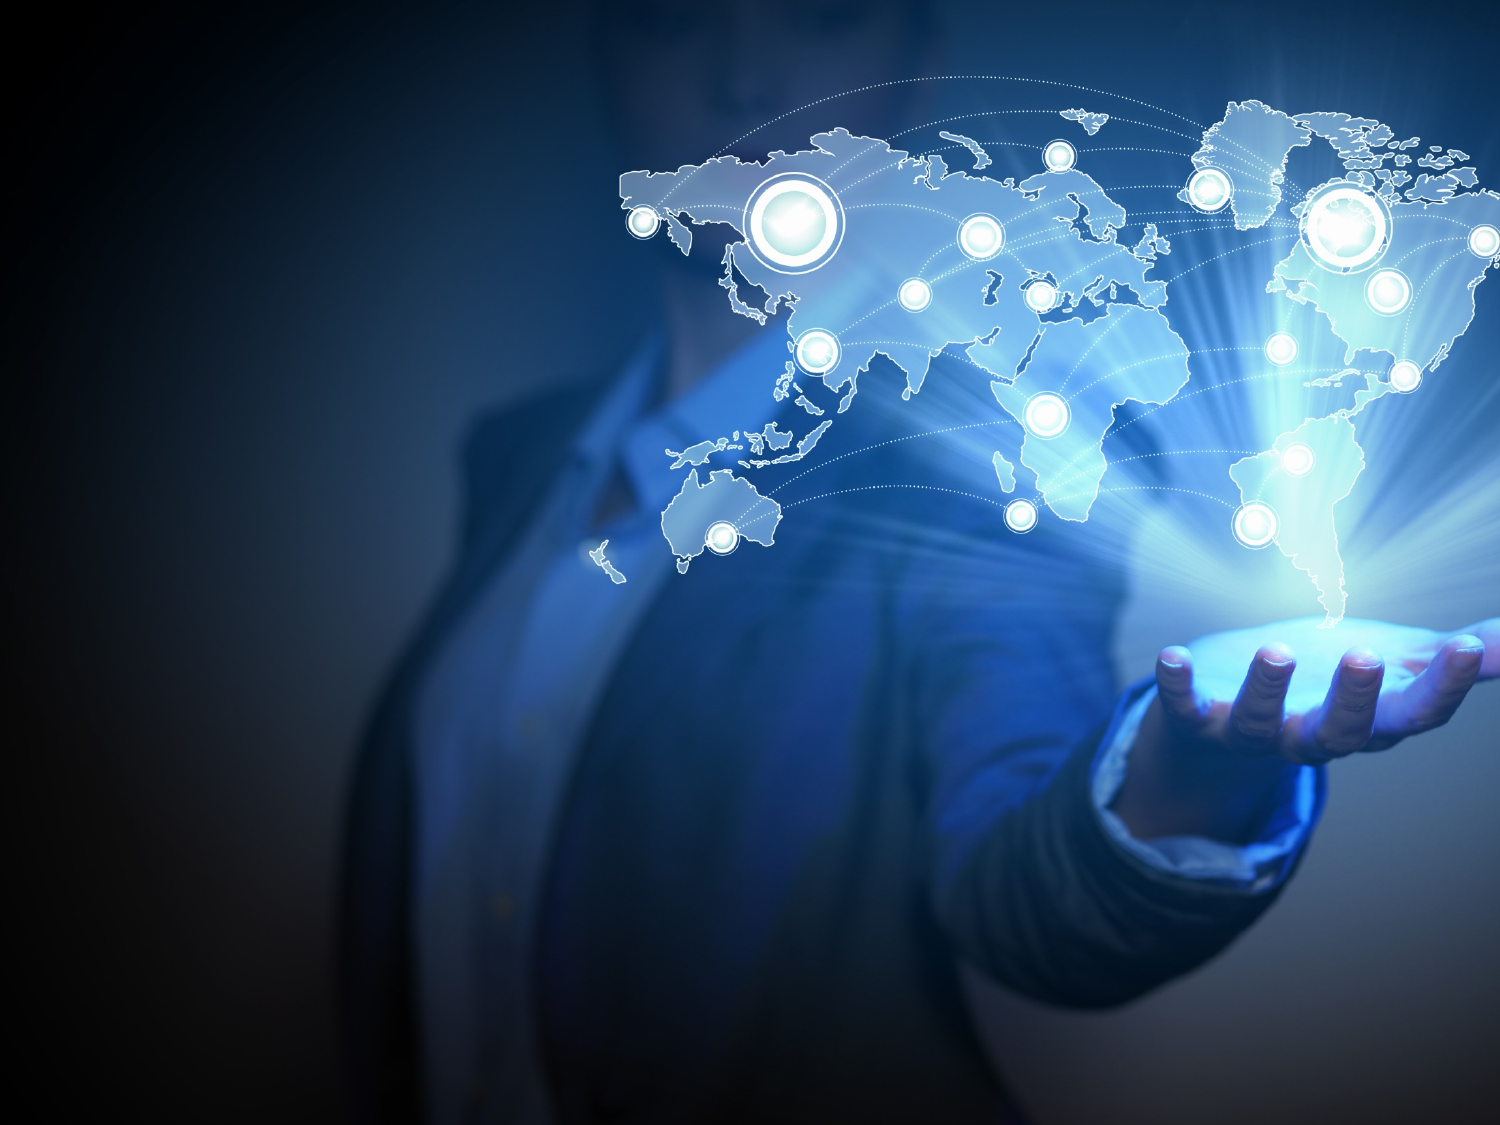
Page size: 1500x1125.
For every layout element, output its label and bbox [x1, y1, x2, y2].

list [0, 0, 1500, 1125]
